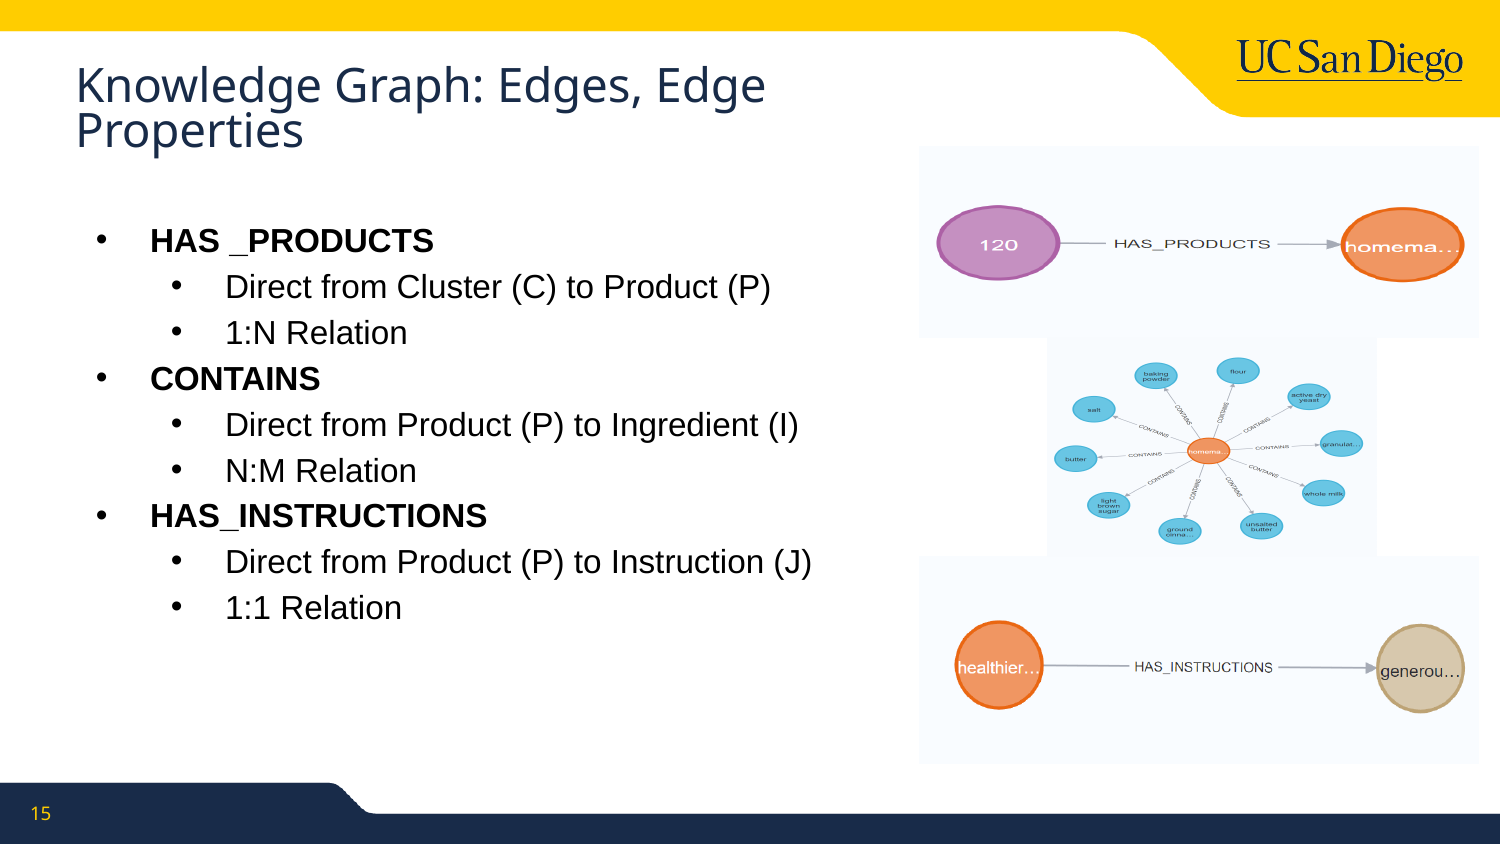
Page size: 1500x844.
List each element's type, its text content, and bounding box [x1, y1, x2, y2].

title Knowledge Graph: Edges, Edge Properties [75, 66, 768, 160]
picture [0, 0, 1500, 844]
list HAS _PRODUCTS Direct from Cluster (C) to Product (P) 1:N Relation CONTAINS Direct from Product (P) to Ingredient (I) N:M Relation HAS_INSTRUCTIONS Direct from Product (P) to Instruction (J) 1:1 Relation [75, 213, 868, 727]
slide_number ‹#› [30, 796, 75, 833]
